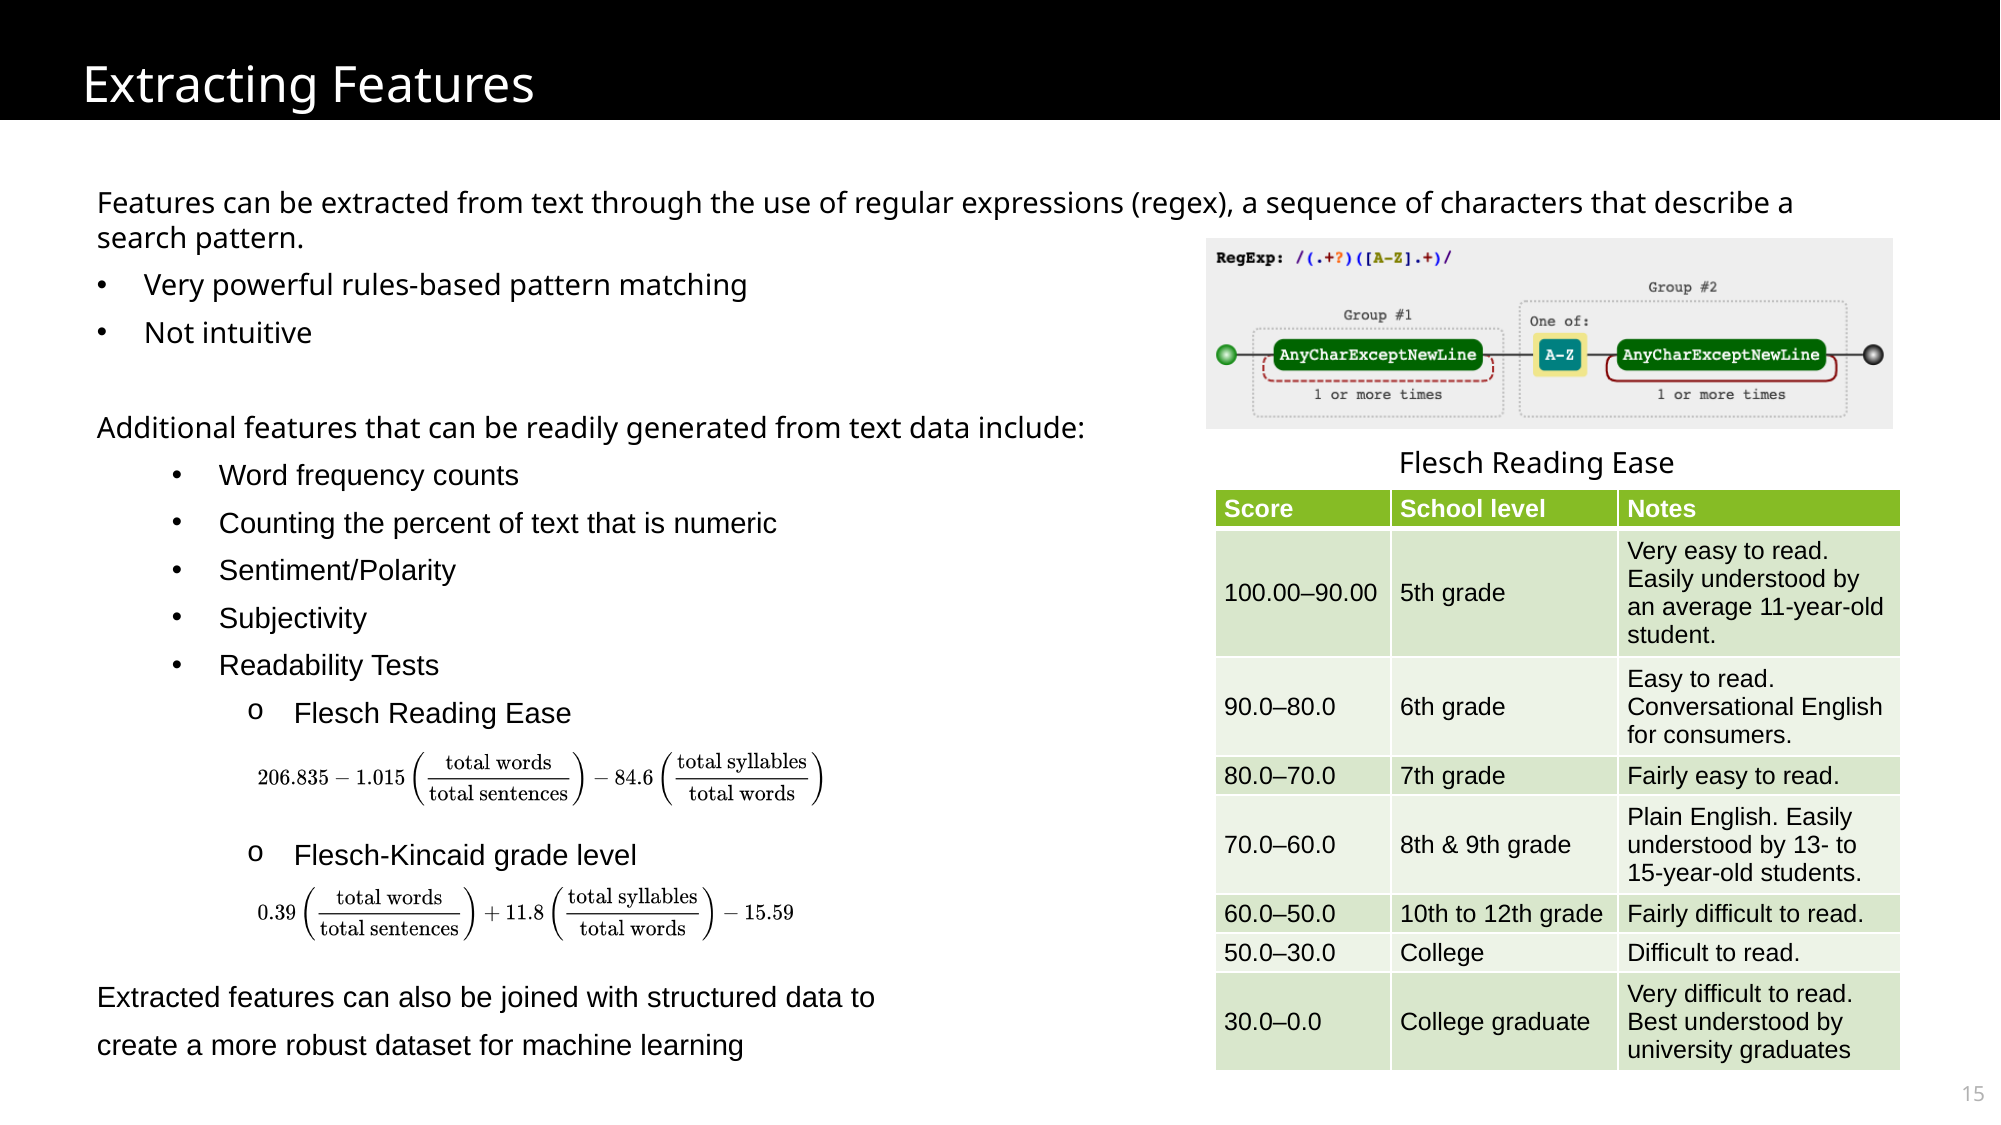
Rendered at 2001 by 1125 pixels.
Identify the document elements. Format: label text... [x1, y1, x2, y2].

table_cell Difficult to read. [1619, 934, 1900, 971]
picture [257, 884, 795, 943]
table_cell Easy to read. Conversational English for consumers. [1619, 658, 1900, 755]
table_cell 8th & 9th grade [1392, 796, 1617, 893]
table_cell 100.00–90.00 [1216, 531, 1390, 656]
table_cell Plain English. Easily understood by 13- to 15-year-old students. [1619, 796, 1900, 893]
table_cell 60.0–50.0 [1216, 895, 1390, 932]
table_cell 70.0–60.0 [1216, 796, 1390, 893]
text_box Flesch Reading Ease [1384, 438, 1732, 487]
table_cell 80.0–70.0 [1216, 757, 1390, 794]
table_cell 10th to 12th grade [1392, 895, 1617, 932]
table_cell 5th grade [1392, 531, 1617, 656]
table_cell 90.0–80.0 [1216, 658, 1390, 755]
table_header Notes [1619, 490, 1900, 526]
table_cell Fairly easy to read. [1619, 757, 1900, 794]
table_cell 7th grade [1392, 757, 1617, 794]
table_cell College [1392, 934, 1617, 971]
table_header School level [1392, 490, 1617, 526]
table_cell 50.0–30.0 [1216, 934, 1390, 971]
picture [1206, 238, 1894, 429]
table_cell 6th grade [1392, 658, 1617, 755]
table_cell Fairly difficult to read. [1619, 895, 1900, 932]
title Extracting Features [82, 52, 1918, 167]
table_cell Very easy to read. Easily understood by an average 11-year-old student. [1619, 531, 1900, 656]
table_cell Very difficult to read. Best understood by university graduates [1619, 973, 1900, 1070]
table_cell College graduate [1392, 973, 1617, 1070]
table_header Score [1216, 490, 1390, 526]
text_box Features can be extracted from text through the use of regular expressions (regex), a sequence of characters that describe a search pattern. Very powerful rules-based pattern matching Not intuitive Additional features that can be readily generated from text data include: Word frequency counts Counting the percent of text that is numeric Sentiment/Polarity Subjectivity Readability Tests Flesch Reading Ease Flesch-Kincaid grade level Extracted features can also be joined with structured data to create a more robust dataset for machine learning [82, 176, 1849, 1069]
slide_number 15 [1550, 1065, 2000, 1125]
table_cell 30.0–0.0 [1216, 973, 1390, 1070]
picture [257, 749, 827, 808]
